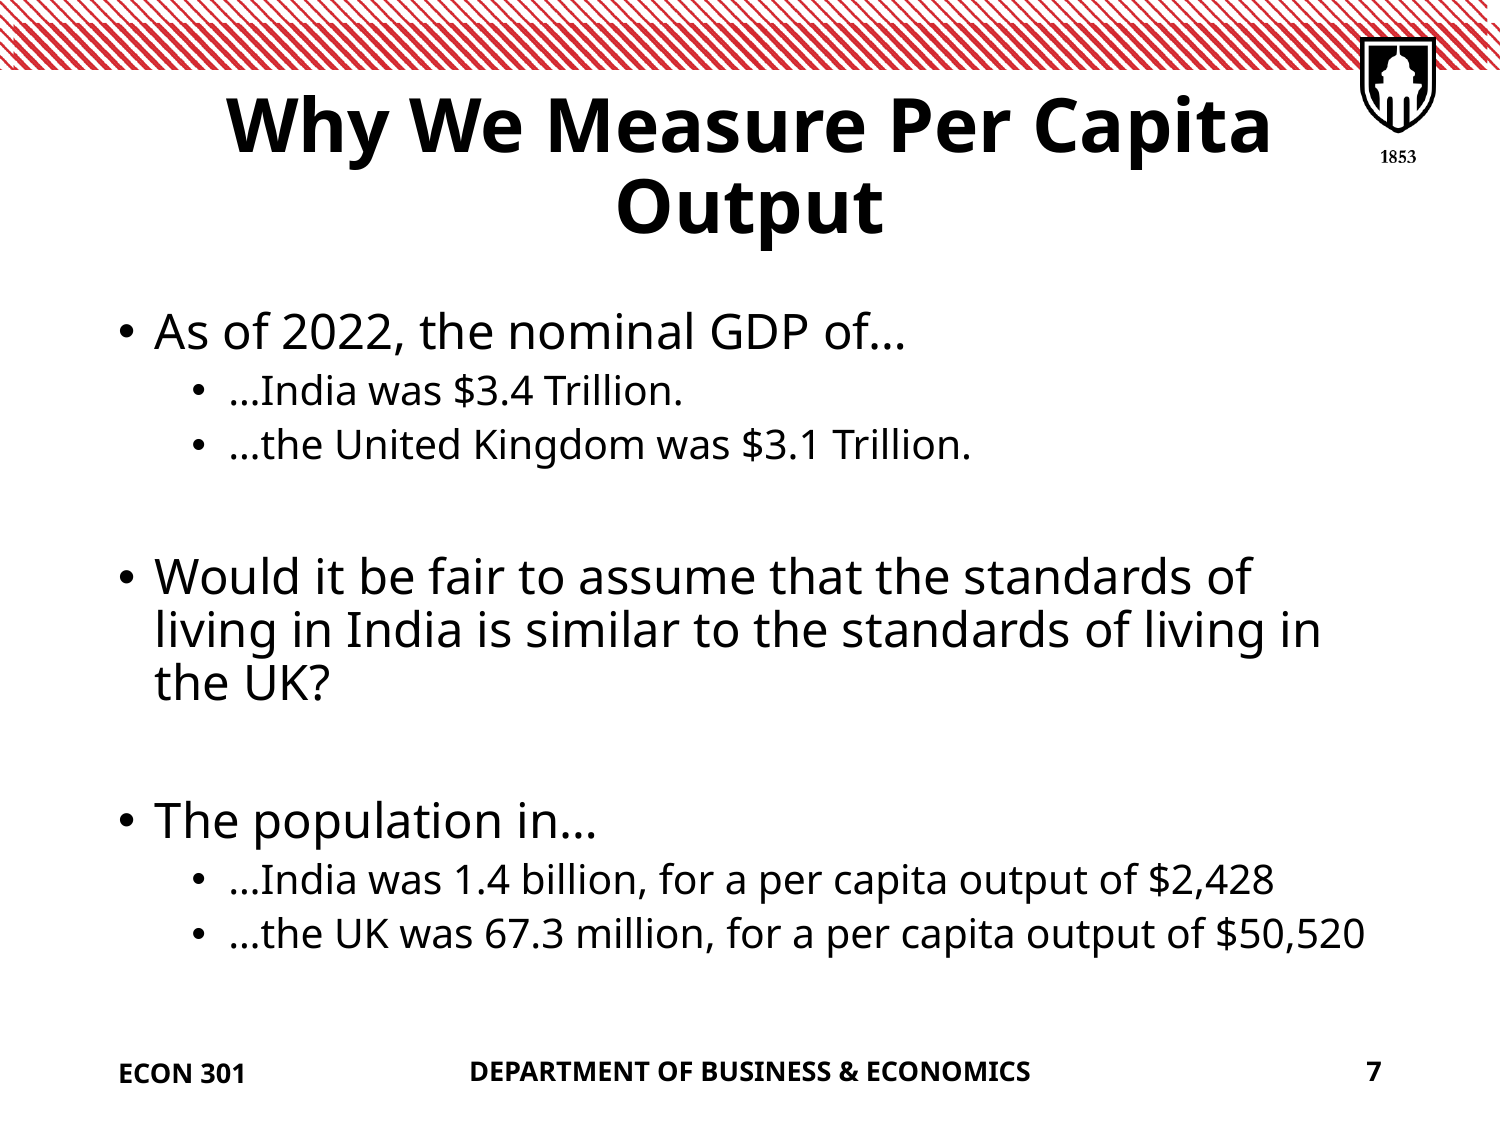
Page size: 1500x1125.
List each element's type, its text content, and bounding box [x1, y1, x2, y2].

list As of 2022, the nominal GDP of… …India was $3.4 Trillion. …the United Kingdom was $3.1 Trillion. Would it be fair to assume that the standards of living in India is similar to the standards of living in the UK? The population in… …India was 1.4 billion, for a per capita output of $2,428 …the UK was 67.3 million, for a per capita output of $50,520 [103, 299, 1397, 1015]
footer DEPARTMENT OF BUSINESS & ECONOMICS [277, 1042, 1059, 1103]
picture [0, 0, 1500, 163]
slide_number 7 [1059, 1042, 1397, 1103]
title Why We Measure Per Capita Output [103, 59, 1397, 278]
slide_number ECON 301 [103, 1042, 277, 1103]
